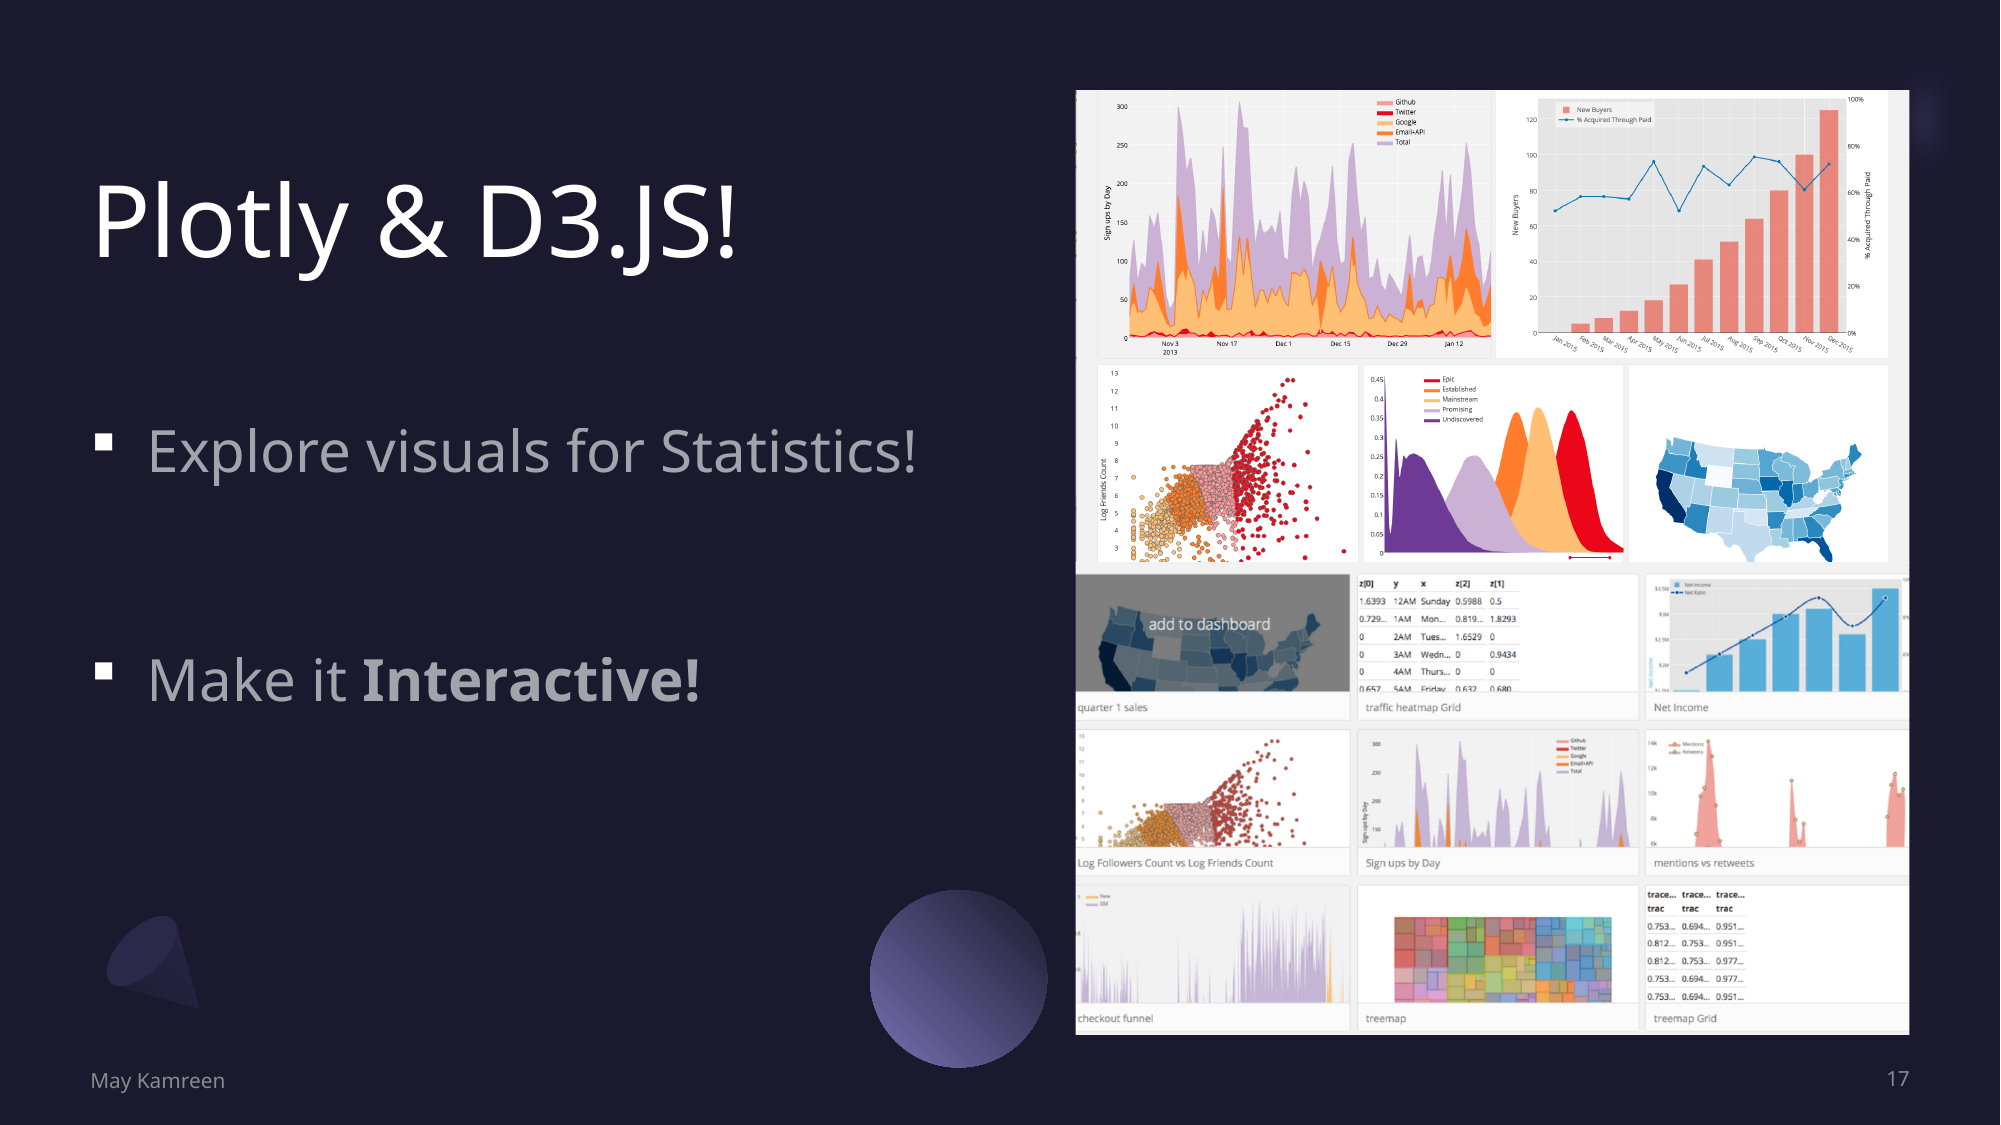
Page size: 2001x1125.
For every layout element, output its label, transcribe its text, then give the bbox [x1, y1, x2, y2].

slide_number May Kamreen [90, 1067, 522, 1093]
title Plotly & D3.JS! [90, 88, 983, 279]
picture [1075, 89, 1910, 1035]
slide_number 17 [1632, 1067, 1910, 1093]
subtitle Explore visuals for Statistics! Make it Interactive! [90, 299, 983, 1000]
